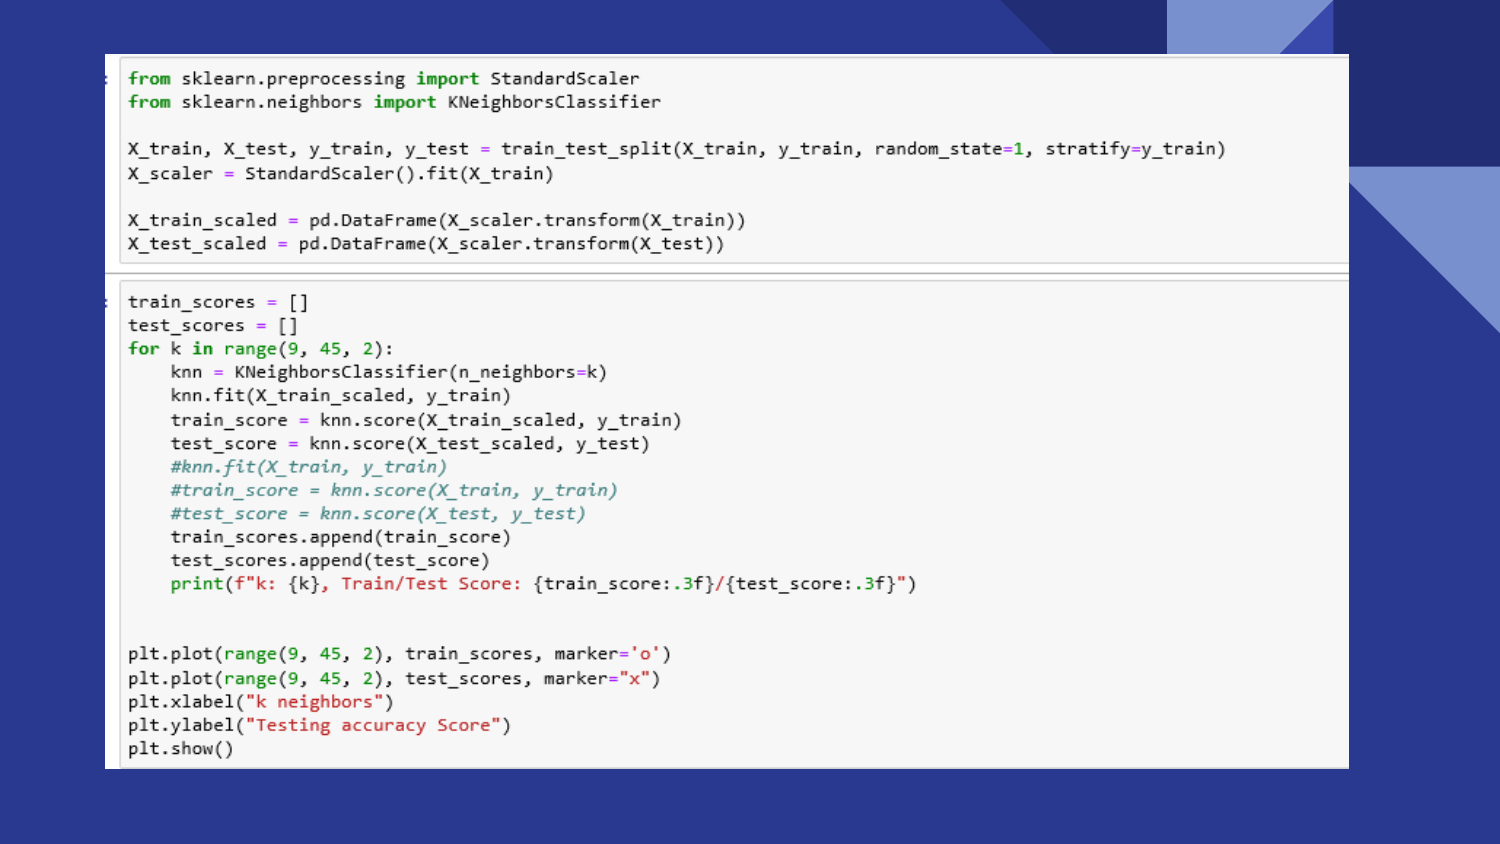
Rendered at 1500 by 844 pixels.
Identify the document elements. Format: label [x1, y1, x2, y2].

picture [105, 54, 1349, 769]
